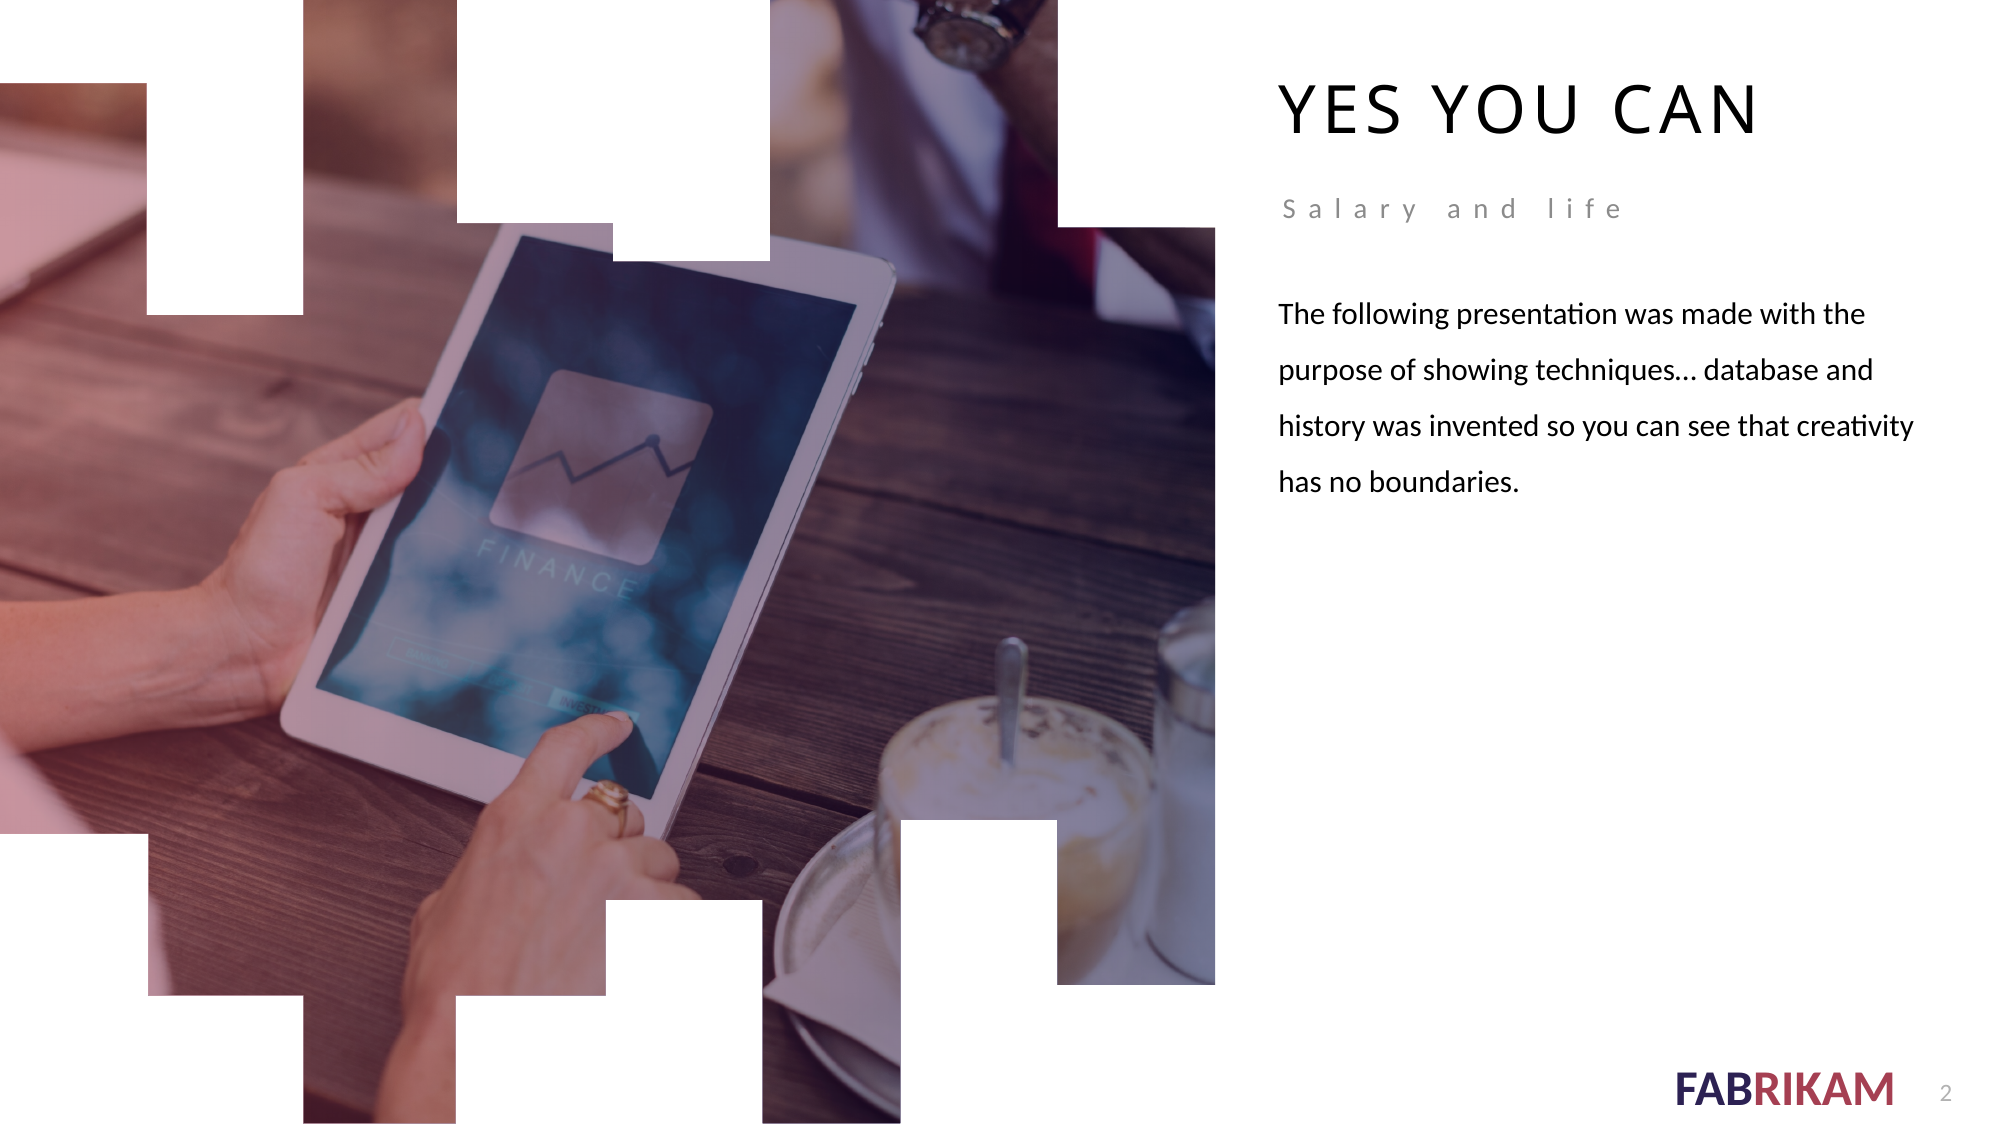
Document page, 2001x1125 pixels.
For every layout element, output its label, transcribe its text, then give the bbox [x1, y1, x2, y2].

picture [0, 0, 1216, 1124]
list Salary and life [1282, 164, 1938, 232]
title YES YOU CAN [1278, 59, 1938, 154]
list The following presentation was made with the purpose of showing techniques… database and history was invented so you can see that creativity has no boundaries. [1278, 266, 1938, 1066]
slide_number 2 [1894, 1061, 1968, 1121]
